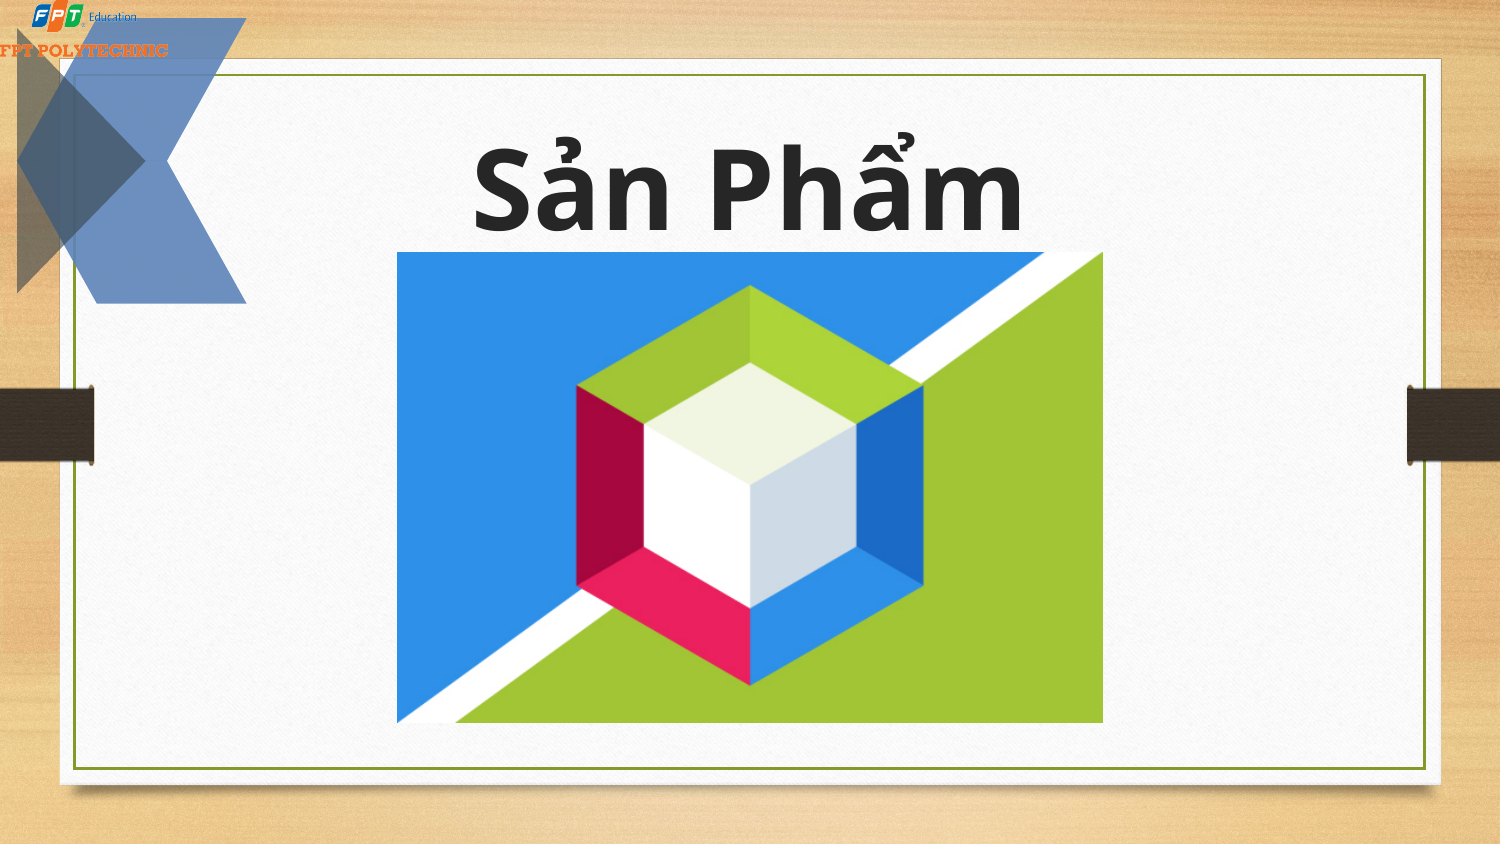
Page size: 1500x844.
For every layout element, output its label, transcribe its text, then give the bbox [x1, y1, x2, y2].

text_box Sản Phẩm [456, 109, 1044, 252]
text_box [16, 17, 247, 304]
picture [0, 0, 1500, 844]
